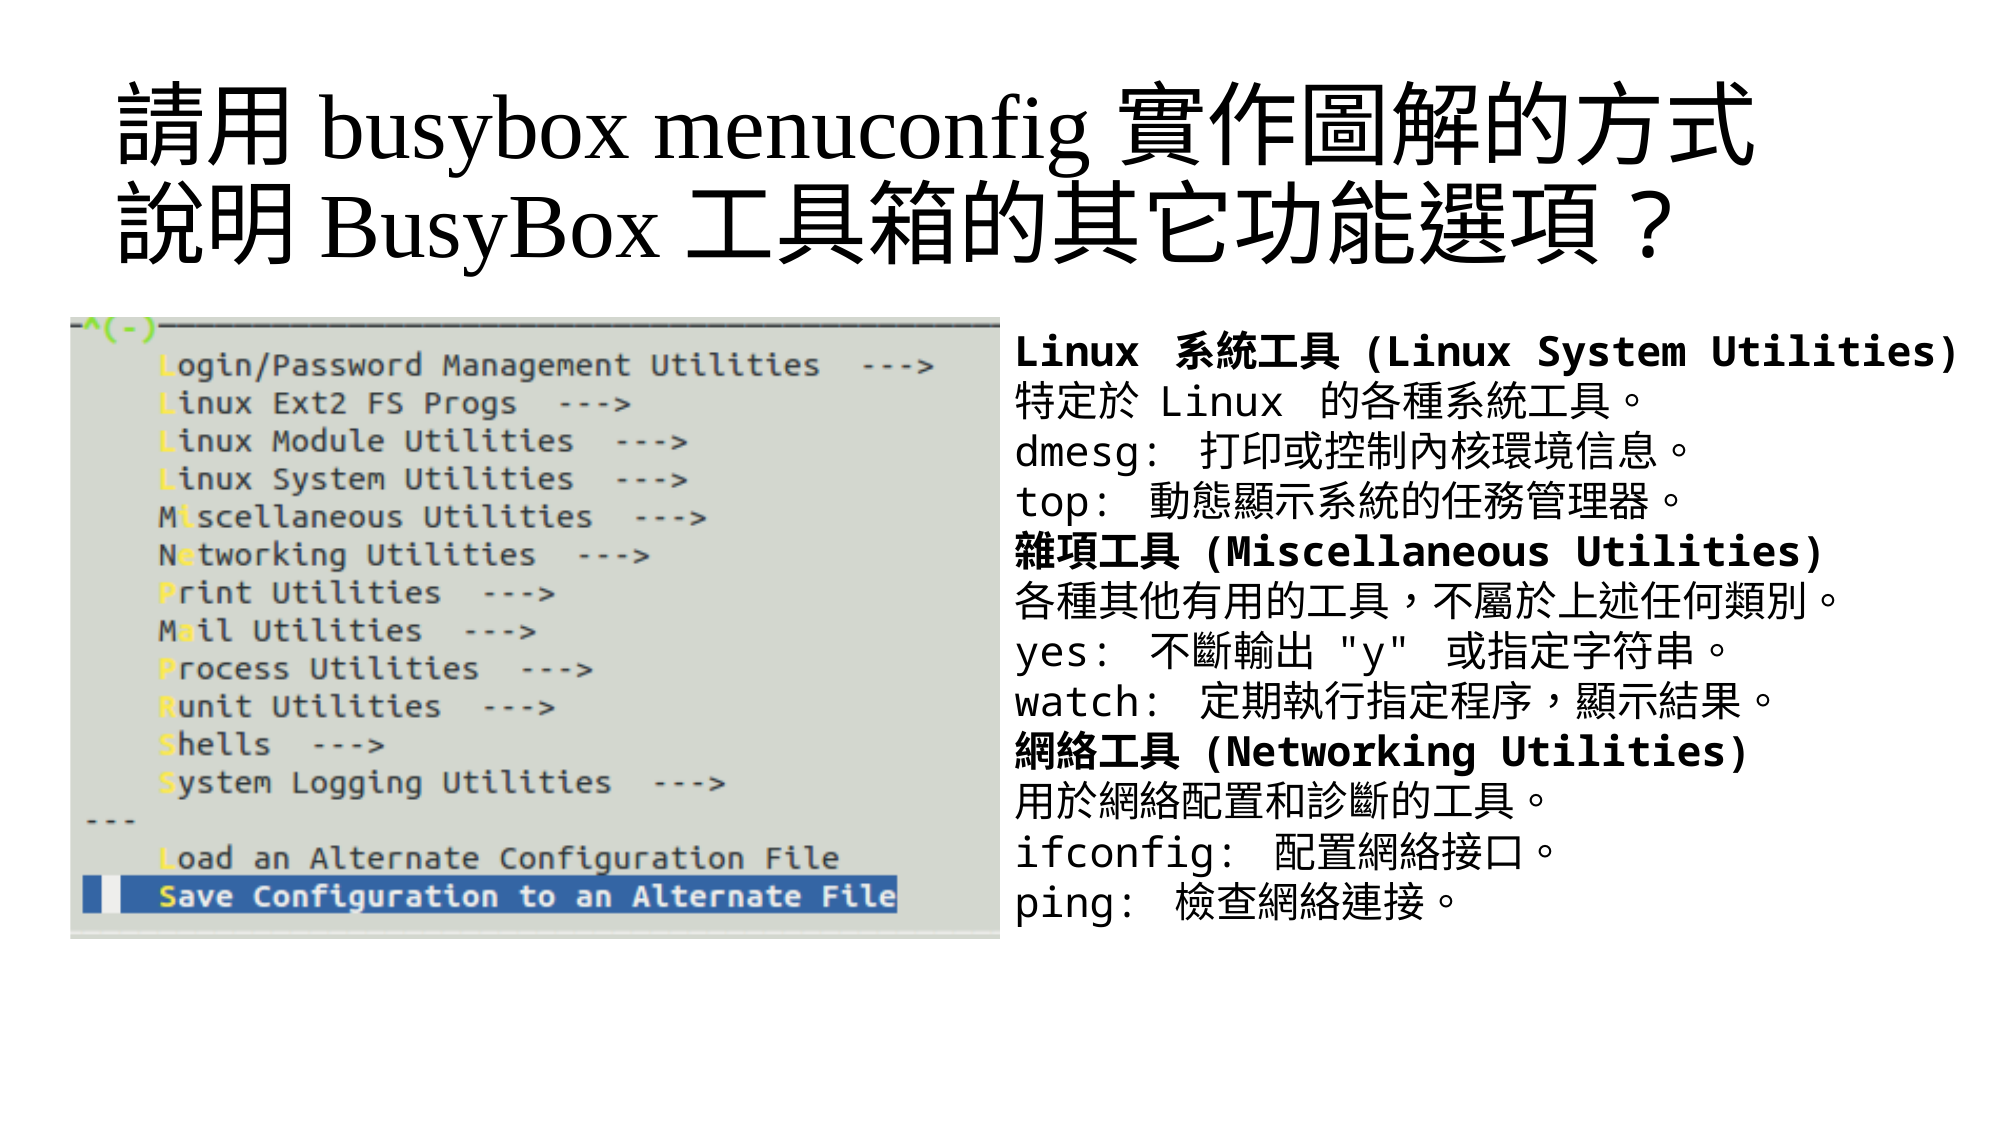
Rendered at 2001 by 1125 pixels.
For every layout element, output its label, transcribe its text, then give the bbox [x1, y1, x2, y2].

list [69, 317, 1001, 940]
text_box Linux 系統工具 (Linux System Utilities) 特定於 Linux 的各種系統工具。 dmesg: 打印或控制內核環境信息。 top: 動態顯示系統的任務管理器。 雜項工具 (Miscellaneous Utilities) 各種其他有用的工具，不屬於上述任何類別。 yes: 不斷輸出 "y" 或指定字符串。 watch: 定期執行指定程序，顯示結果。 網絡工具 (Networking Utilities) 用於網絡配置和診斷的工具。 ifconfig: 配置網絡接口。 ping: 檢查網絡連接。 [1001, 317, 2000, 933]
title 請用busybox menuconfig實作圖解的方式說明BusyBox工具箱的其它功能選項? [99, 69, 1825, 288]
